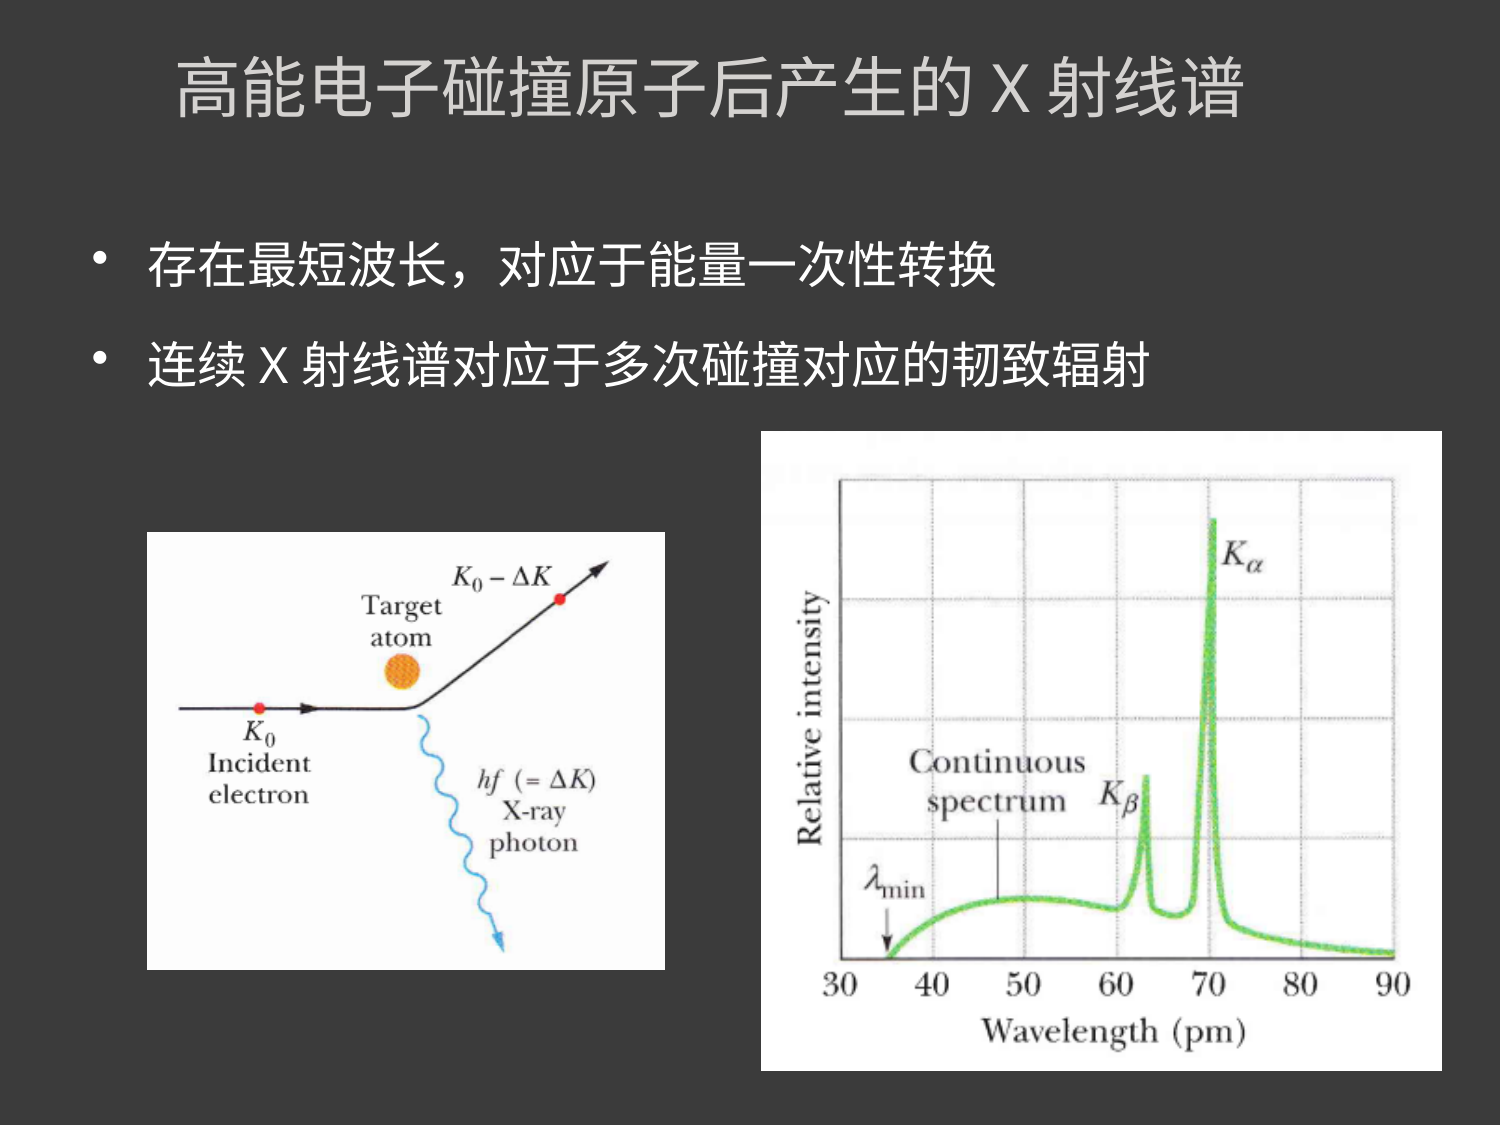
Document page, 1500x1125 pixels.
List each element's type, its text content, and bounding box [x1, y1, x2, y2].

list 存在最短波长，对应于能量一次性转换 连续X射线谱对应于多次碰撞对应的韧致辐射 [76, 196, 1427, 1028]
title 高能电子碰撞原子后产生的X射线谱 [159, 29, 1500, 143]
picture [761, 431, 1443, 1071]
picture [147, 531, 666, 970]
